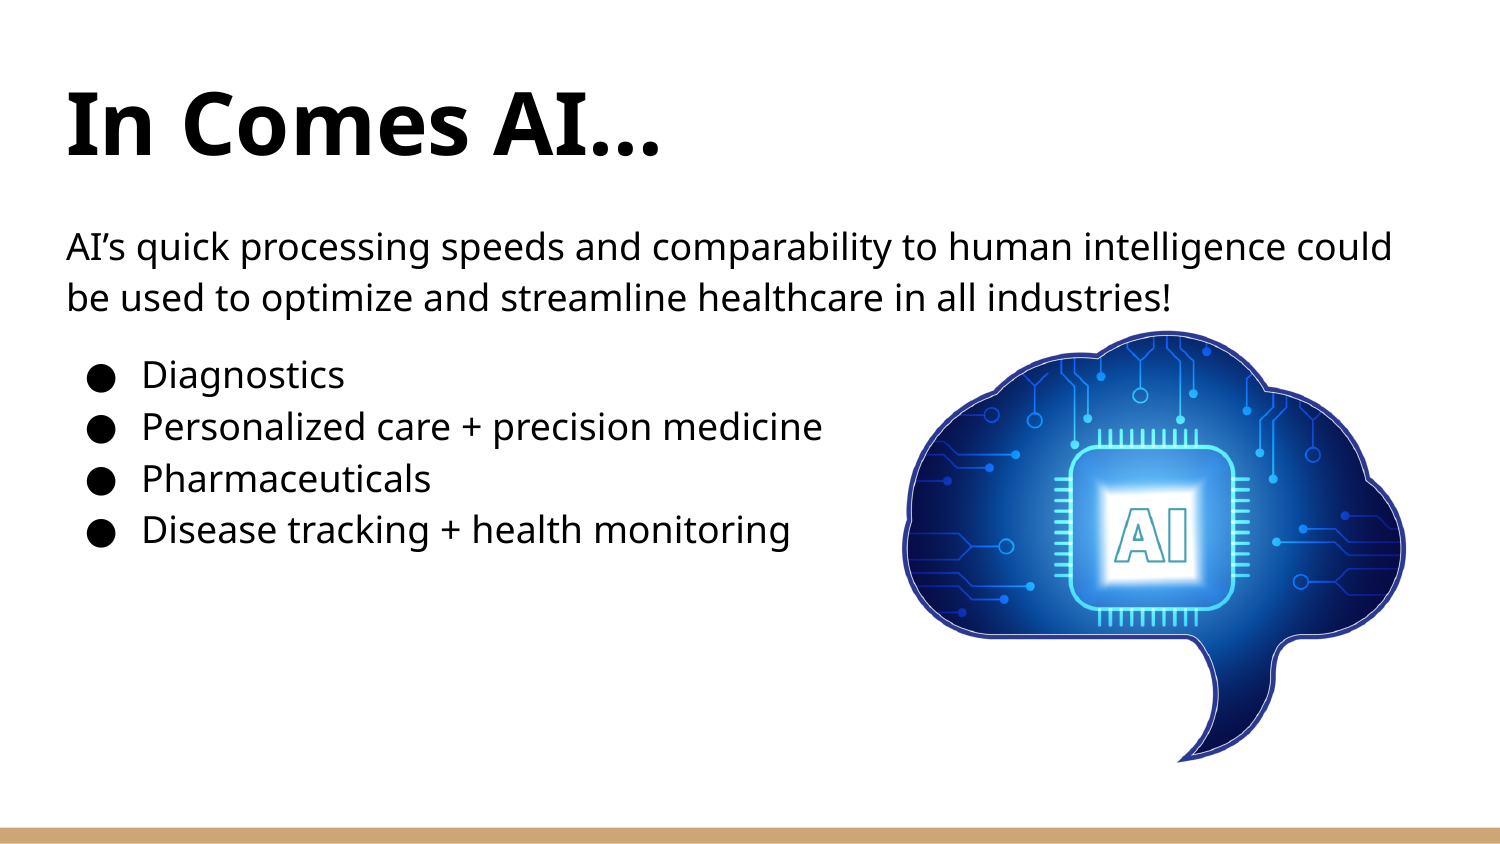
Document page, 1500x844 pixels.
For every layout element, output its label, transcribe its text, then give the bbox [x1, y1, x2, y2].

title In Comes AI… [51, 51, 1449, 189]
picture [890, 278, 1412, 801]
list AI’s quick processing speeds and comparability to human intelligence could be used to optimize and streamline healthcare in all industries! Diagnostics Personalized care + precision medicine Pharmaceuticals Disease tracking + health monitoring [51, 200, 1449, 752]
